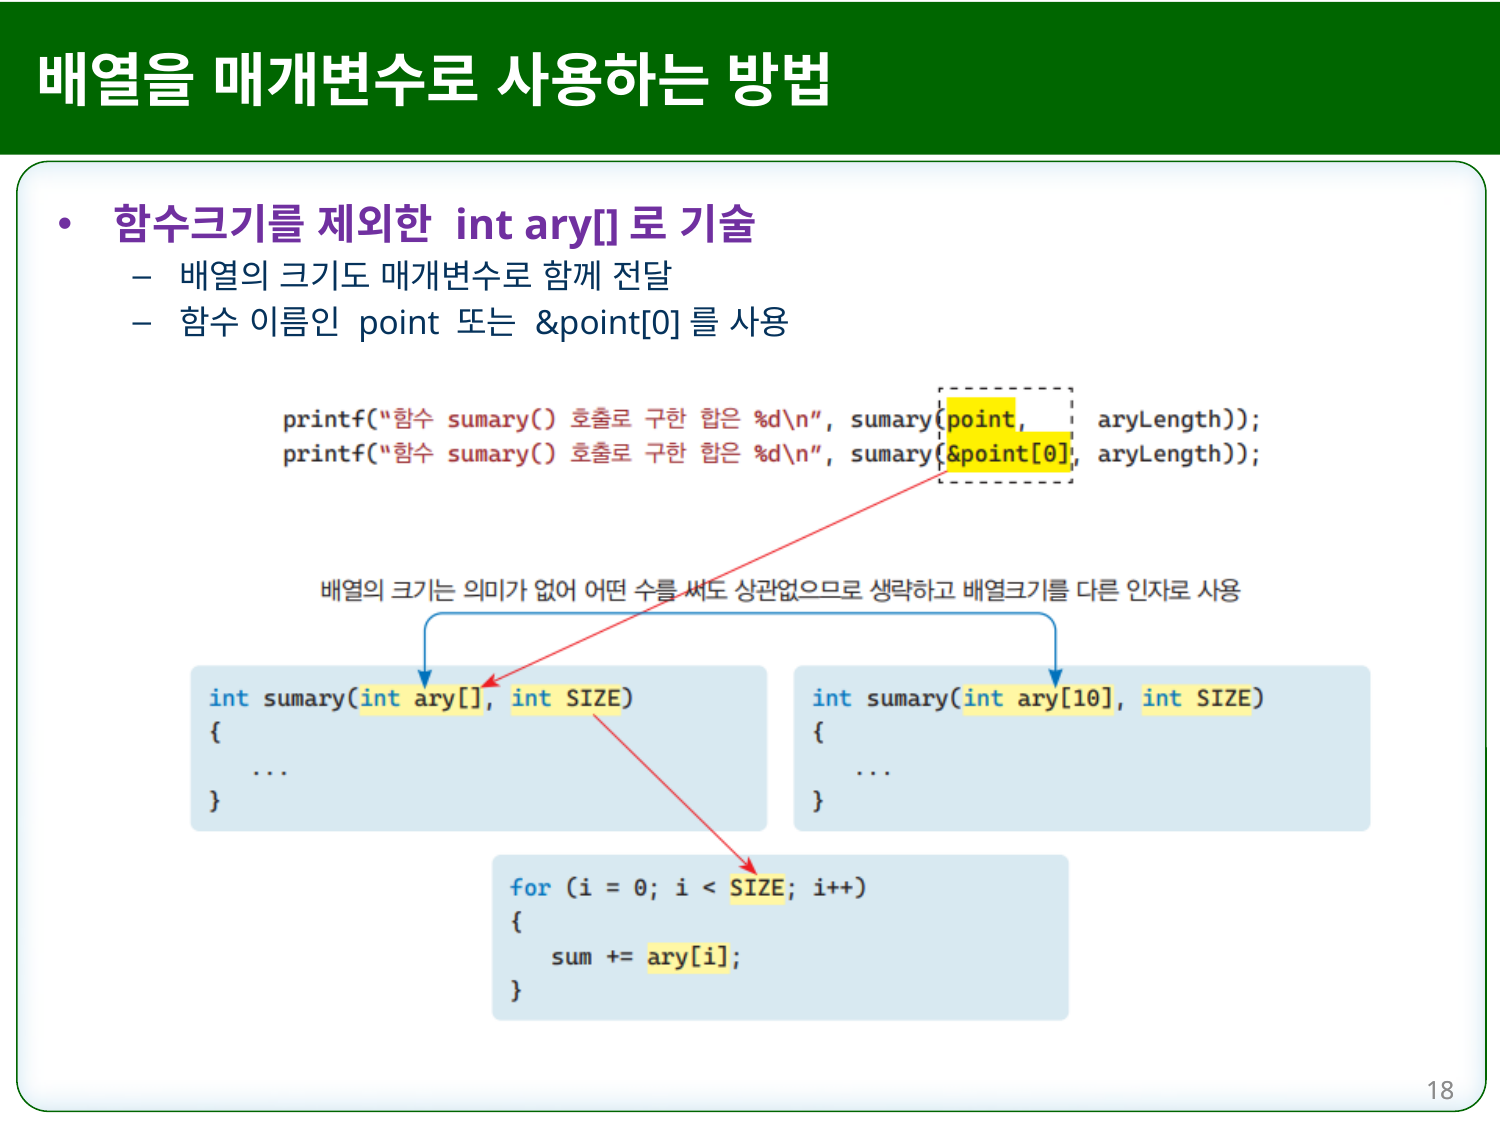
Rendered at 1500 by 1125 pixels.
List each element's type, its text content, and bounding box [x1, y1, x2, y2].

picture [185, 374, 1377, 1029]
list 함수크기를 제외한 int ary[]로 기술 배열의 크기도 매개변수로 함께 전달 함수 이름인 point 또는 &point[0]를 사용 [42, 190, 1454, 1065]
slide_number 18 [1119, 1071, 1470, 1112]
title 배열을 매개변수로 사용하는 방법 [21, 40, 1476, 115]
